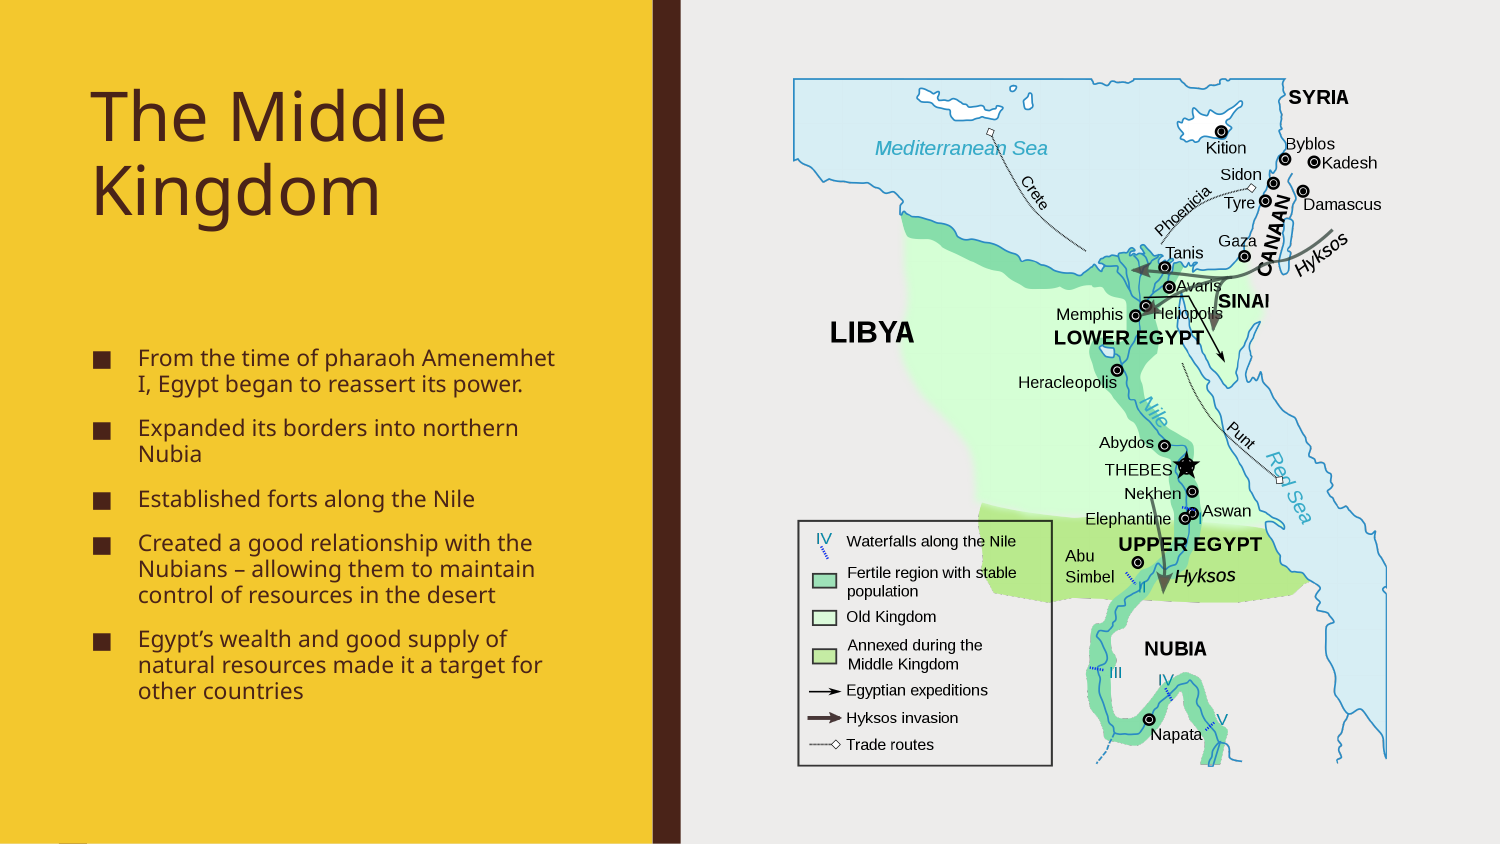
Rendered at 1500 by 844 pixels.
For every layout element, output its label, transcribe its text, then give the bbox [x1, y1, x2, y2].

picture [793, 78, 1387, 767]
text_box [652, 0, 681, 844]
text_box [0, 0, 652, 844]
title The Middle Kingdom [78, 77, 574, 329]
list From the time of pharaoh Amenemhet I, Egypt began to reassert its power. Expanded its borders into northern Nubia Established forts along the Nile Created a good relationship with the Nubians – allowing them to maintain control of resources in the desert Egypt’s wealth and good supply of natural resources made it a target for other countries [78, 340, 573, 768]
